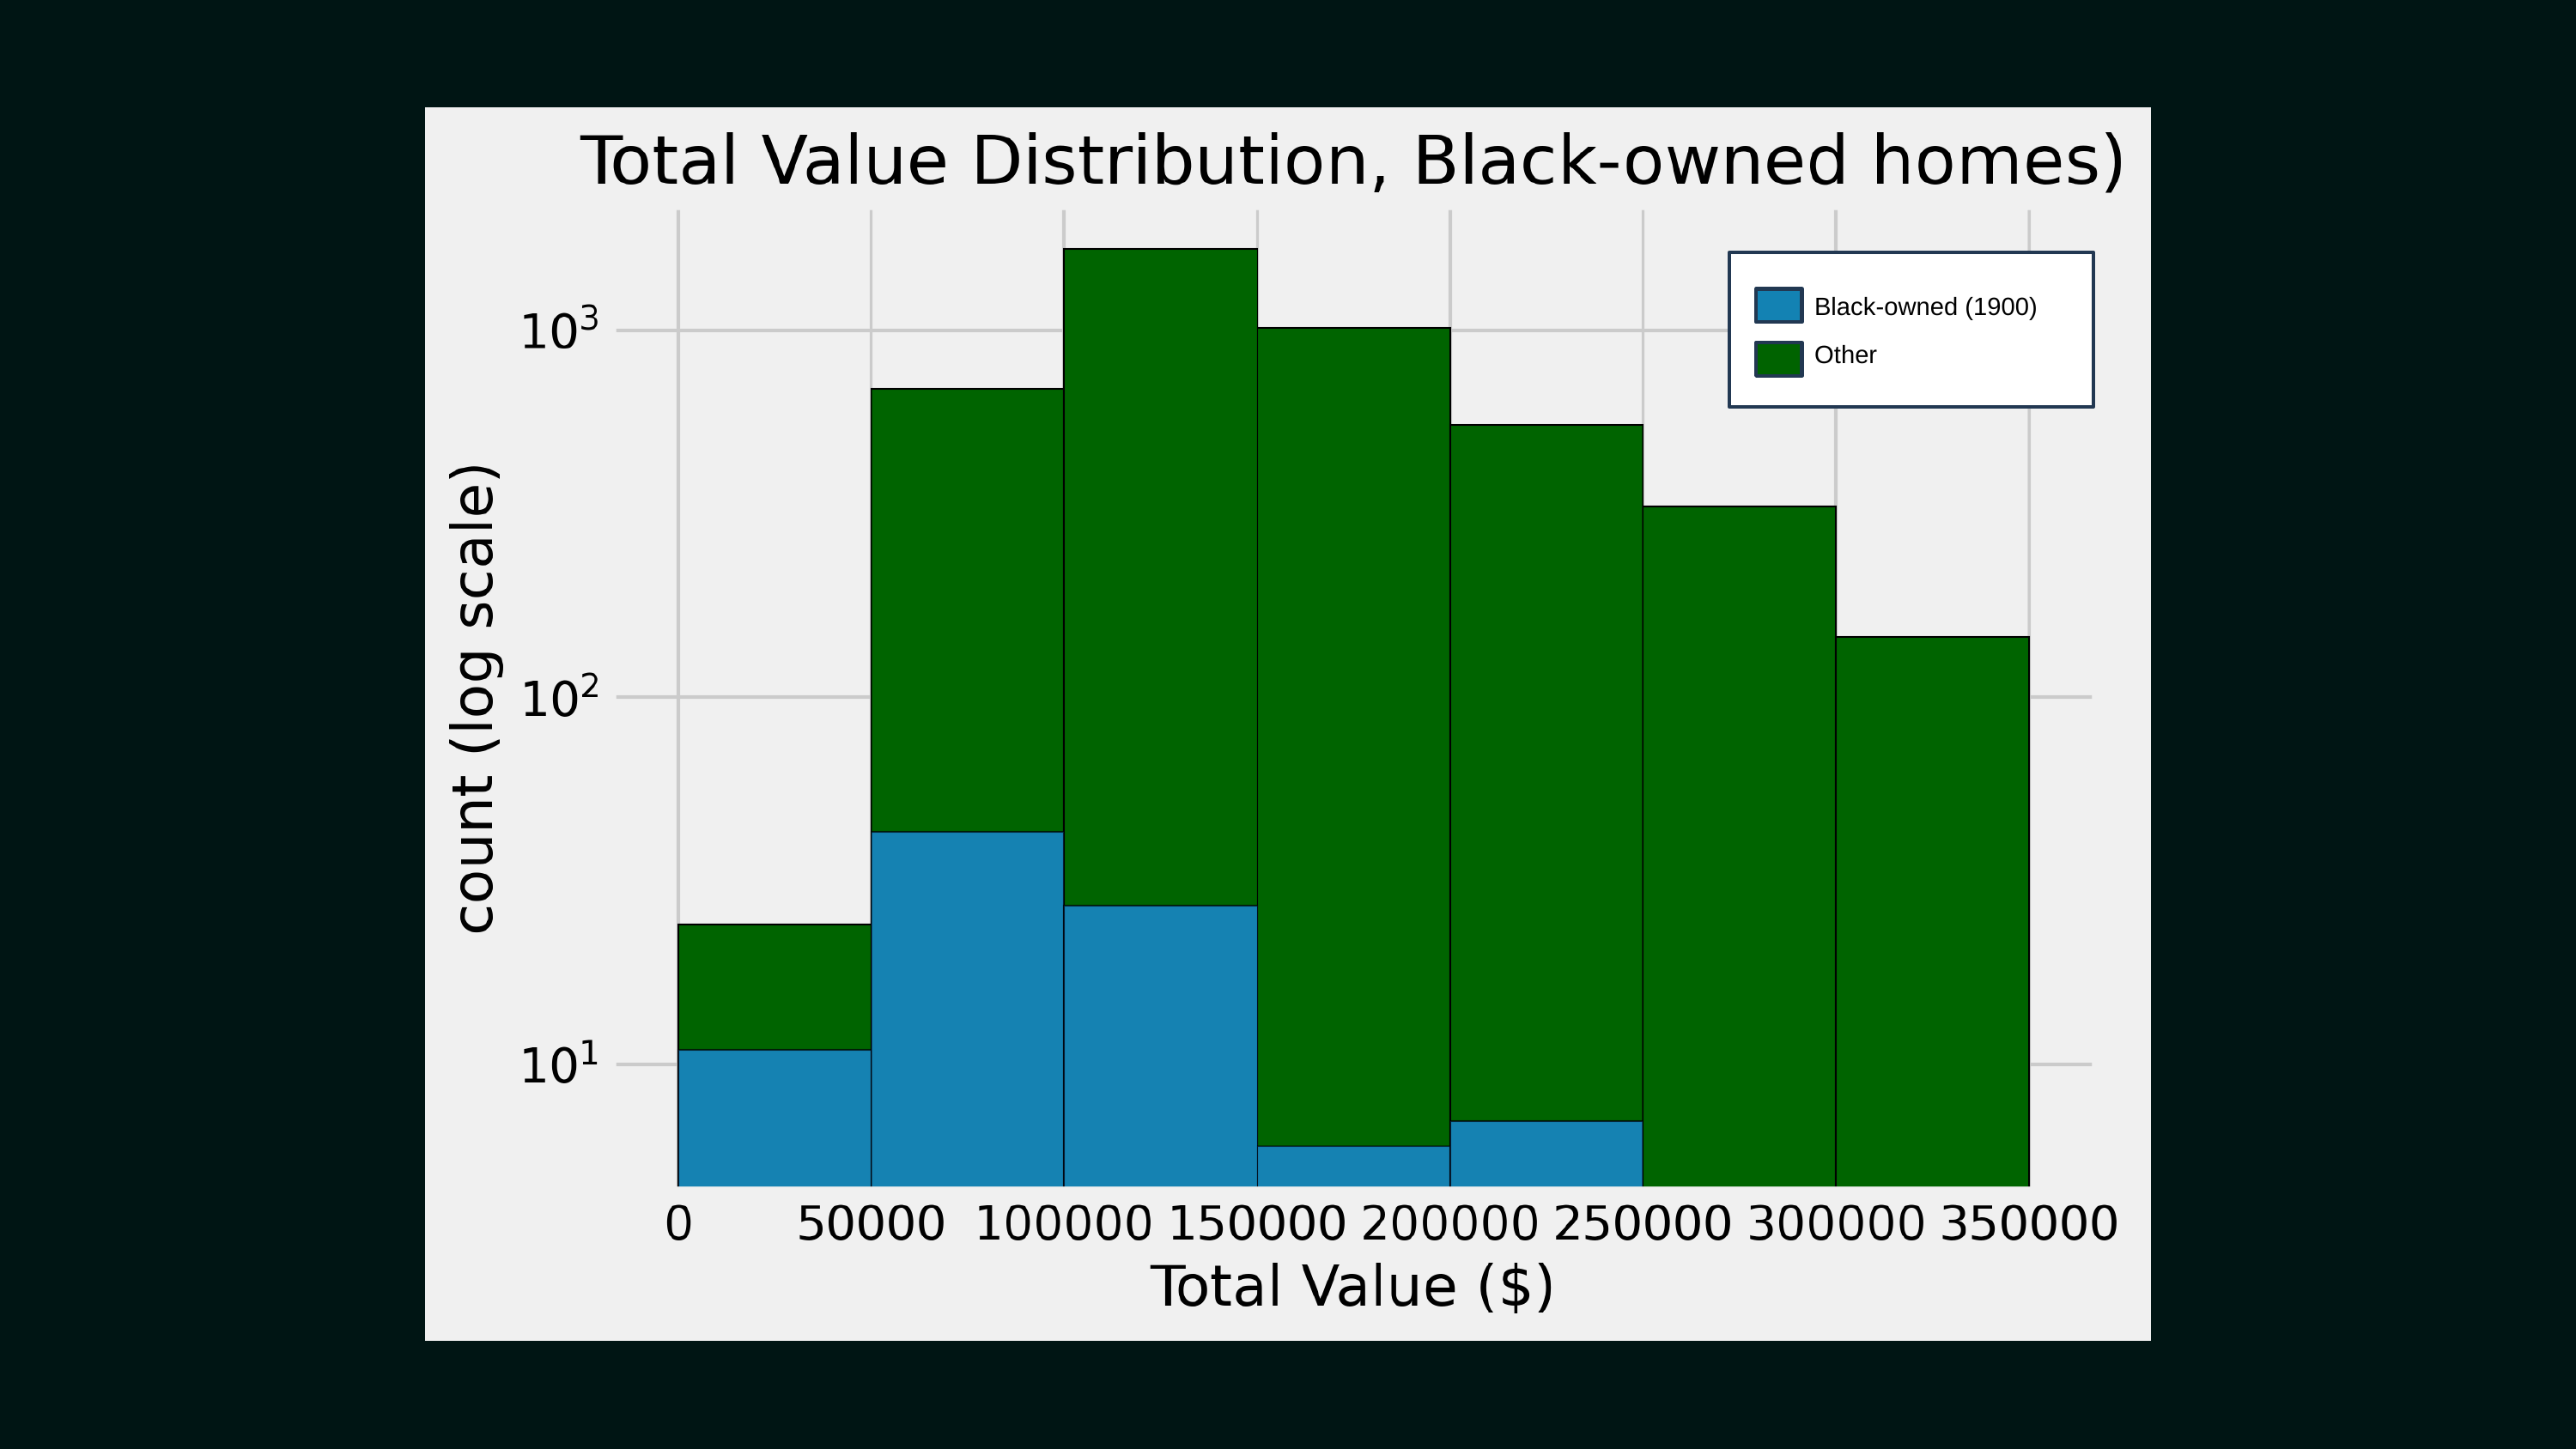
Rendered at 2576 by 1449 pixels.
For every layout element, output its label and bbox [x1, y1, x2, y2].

picture [425, 107, 2151, 1342]
text_box [1728, 252, 2094, 408]
